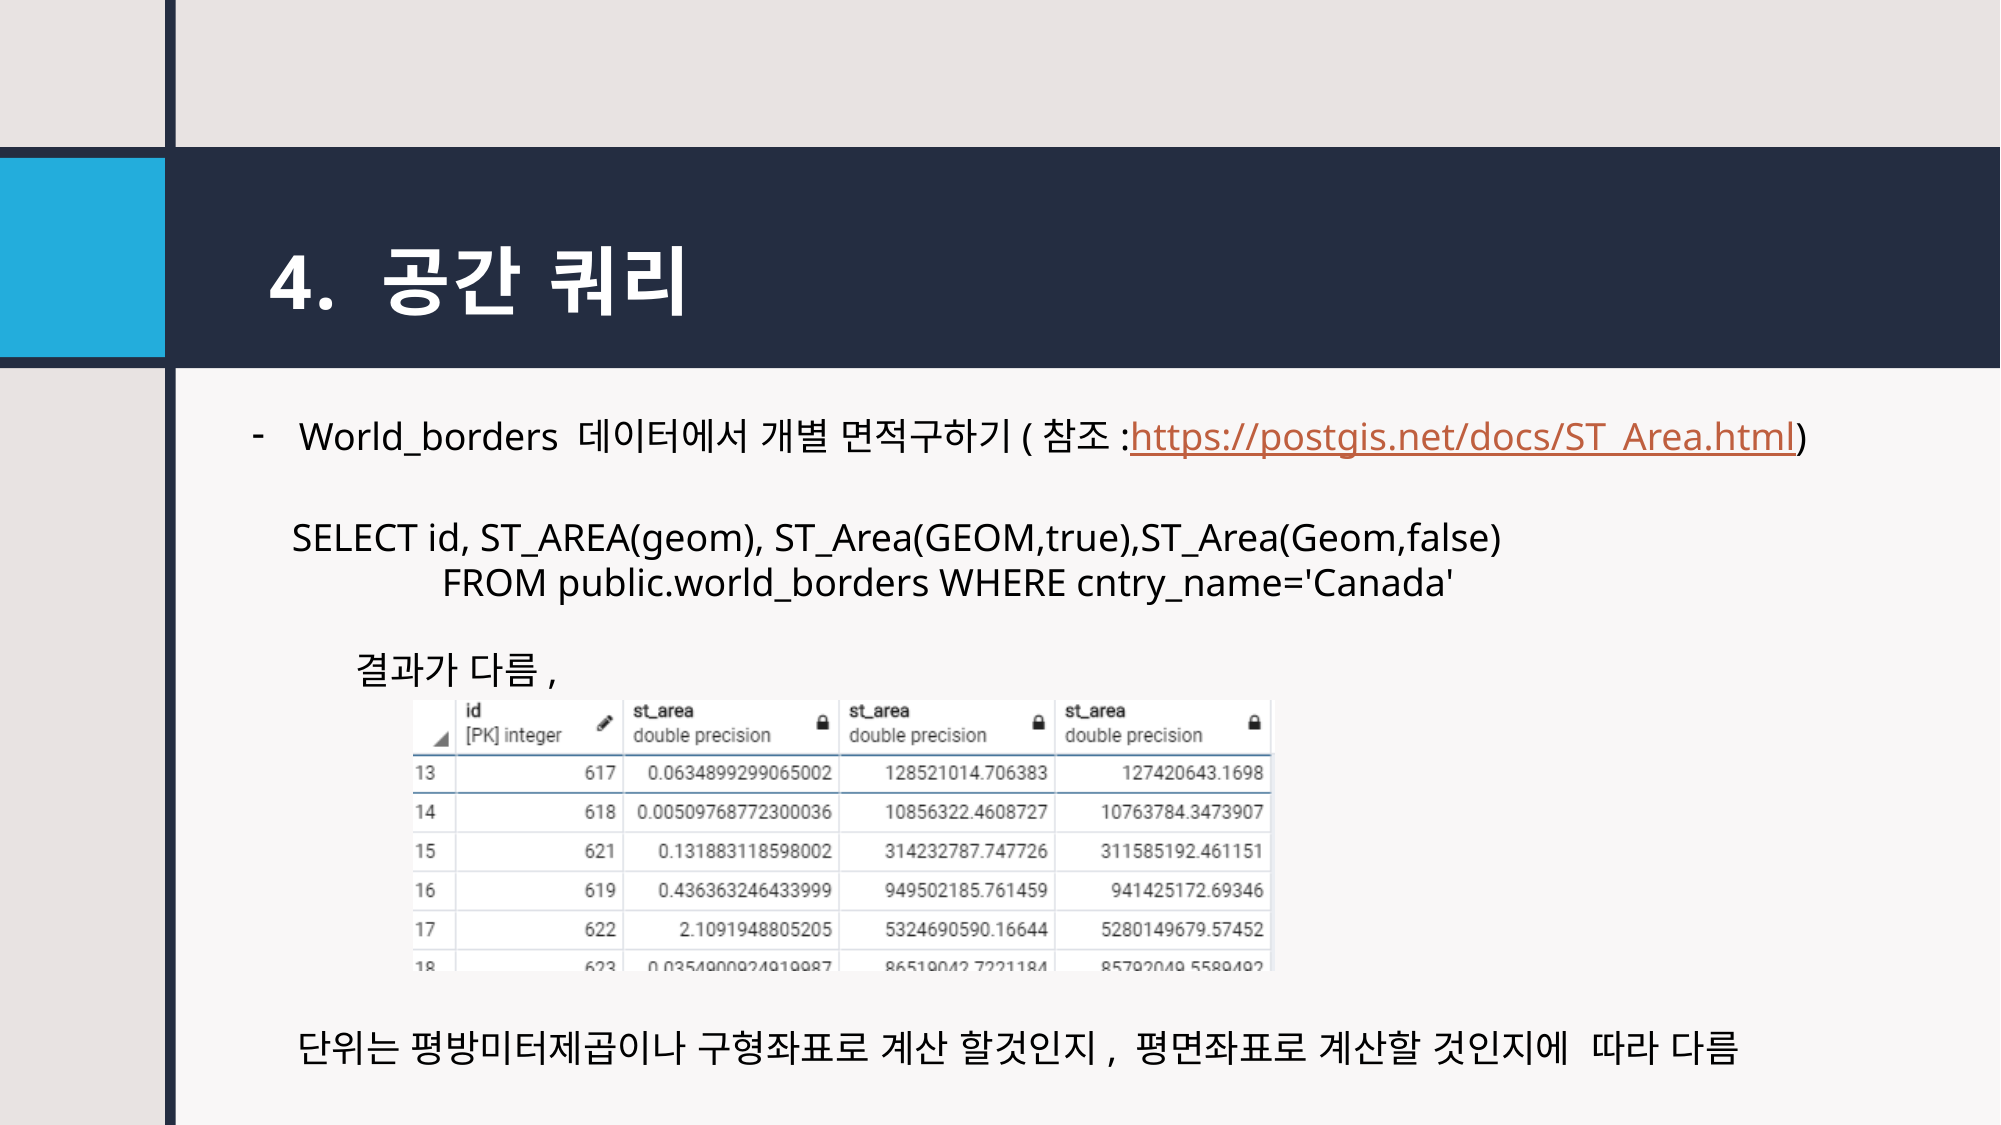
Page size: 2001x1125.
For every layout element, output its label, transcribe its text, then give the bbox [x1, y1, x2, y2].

text_box SELECT id, ST_AREA(geom), ST_Area(GEOM,true),ST_Area(Geom,false) FROM public.world_borders WHERE cntry_name='Canada' [277, 506, 1870, 612]
text_box [0, 369, 164, 1125]
text_box [177, 0, 2000, 146]
title 4. 공간 쿼리 [251, 171, 1895, 341]
text_box [0, 157, 164, 358]
text_box 단위는 평방미터제곱이나 구형좌표로 계산 할것인지, 평면좌표로 계산할 것인지에 따라 다름 [282, 1017, 1895, 1078]
text_box [0, 146, 164, 157]
text_box 결과가 다름, [340, 640, 1767, 700]
text_box [177, 369, 2000, 1125]
picture [413, 700, 1275, 972]
text_box [177, 146, 2000, 369]
text_box [0, 358, 164, 369]
text_box [164, 0, 177, 1125]
text_box [0, 0, 164, 146]
text_box World_borders 데이터에서 개별 면적구하기(참조:https://postgis.net/docs/ST_Area.html) [237, 405, 1924, 472]
